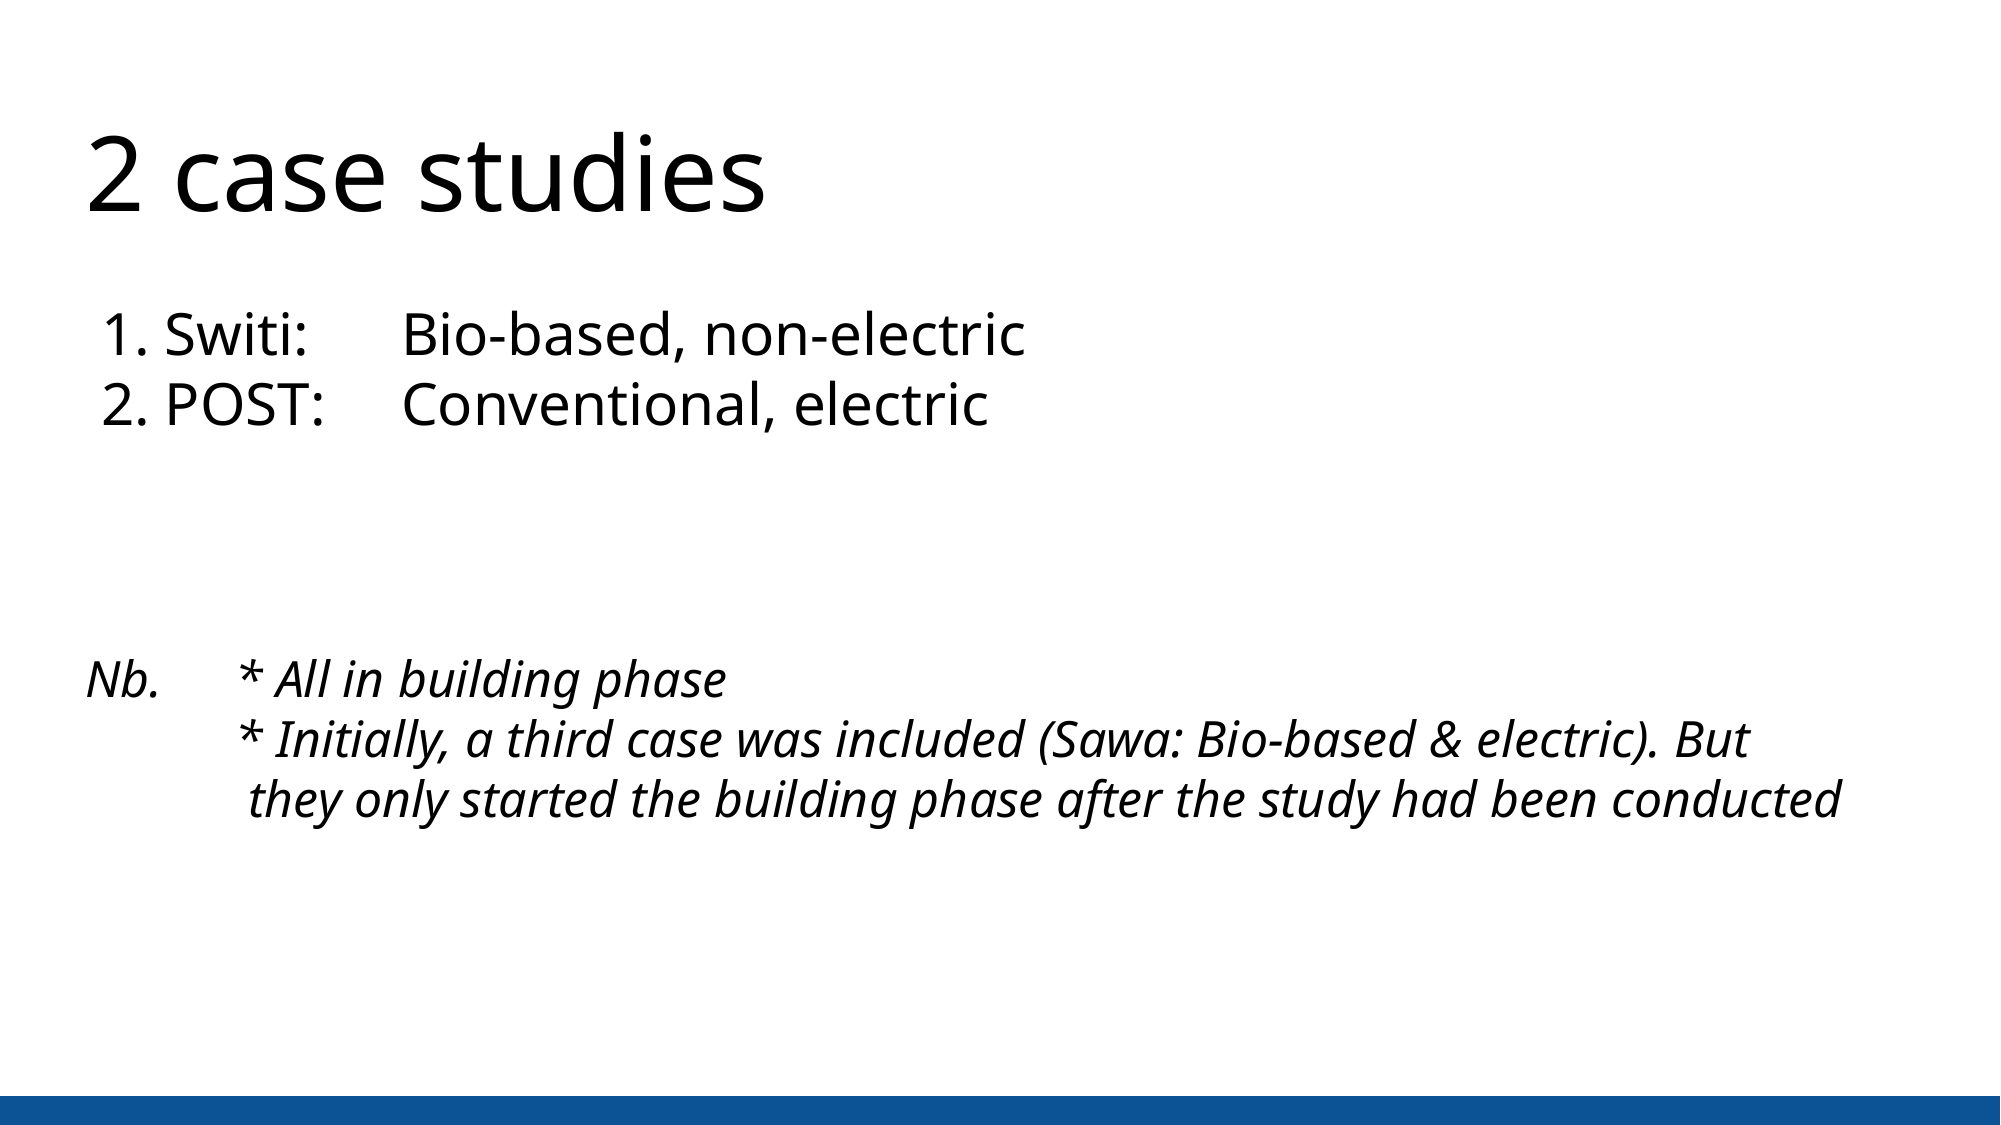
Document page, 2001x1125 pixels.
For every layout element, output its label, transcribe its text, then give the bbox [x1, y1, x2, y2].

text_box 2 case studies [65, 87, 1606, 277]
text_box [0, 1096, 2000, 1125]
text_box 1. Switi: Bio-based, non-electric 2. POST: Conventional, electric Nb. * All in building phase * Initially, a third case was included (Sawa: Bio-based & electric). But they only started the building phase after the study had been conducted [65, 277, 1928, 918]
